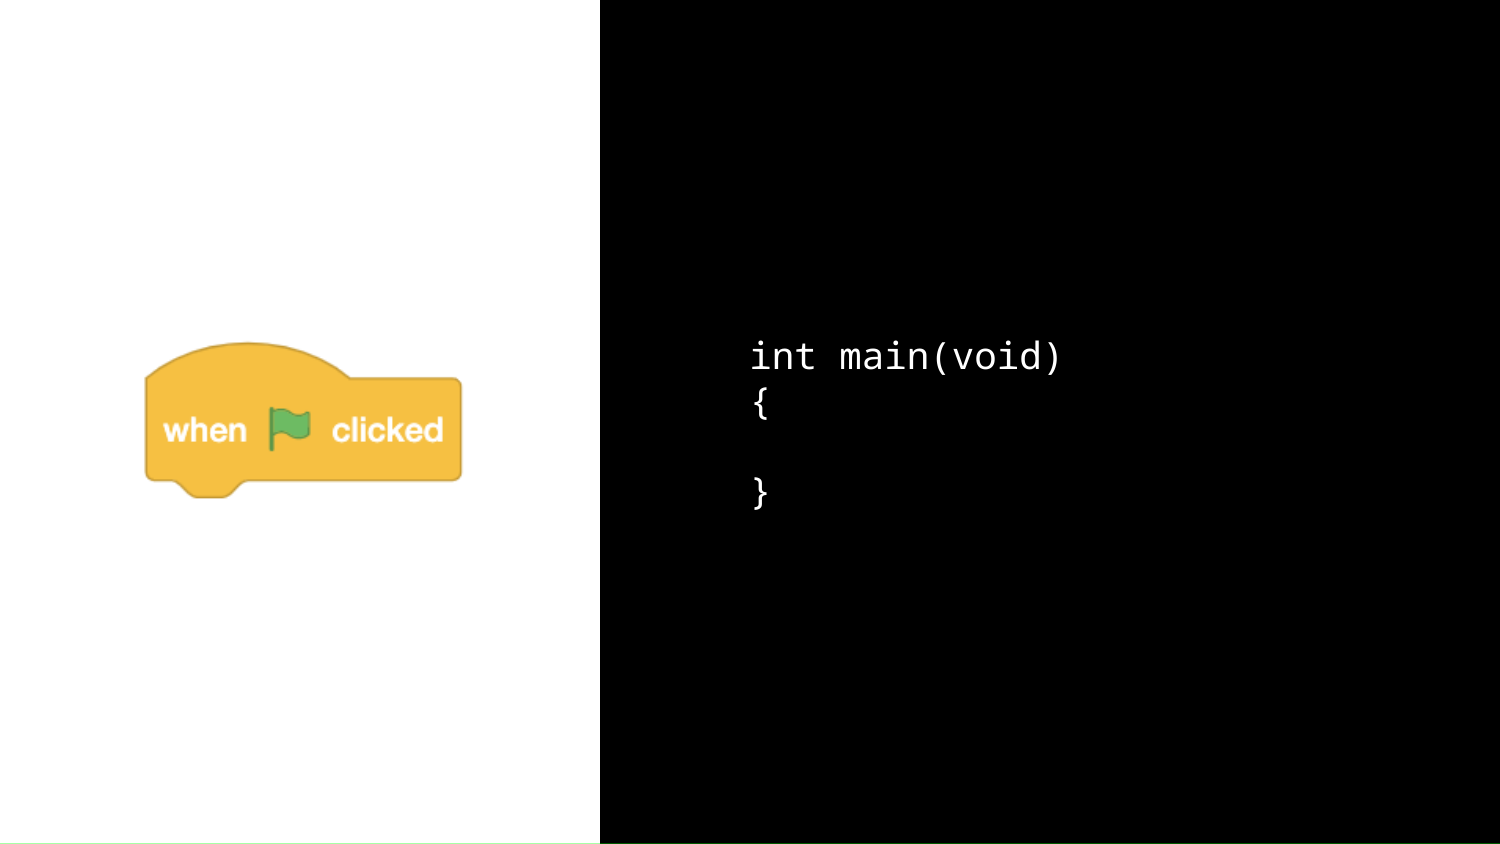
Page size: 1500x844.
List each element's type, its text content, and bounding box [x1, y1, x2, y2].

text_box [600, 0, 1500, 844]
text_box int main(void) { } [734, 277, 1366, 567]
picture [121, 335, 479, 508]
text_box [0, 0, 600, 844]
